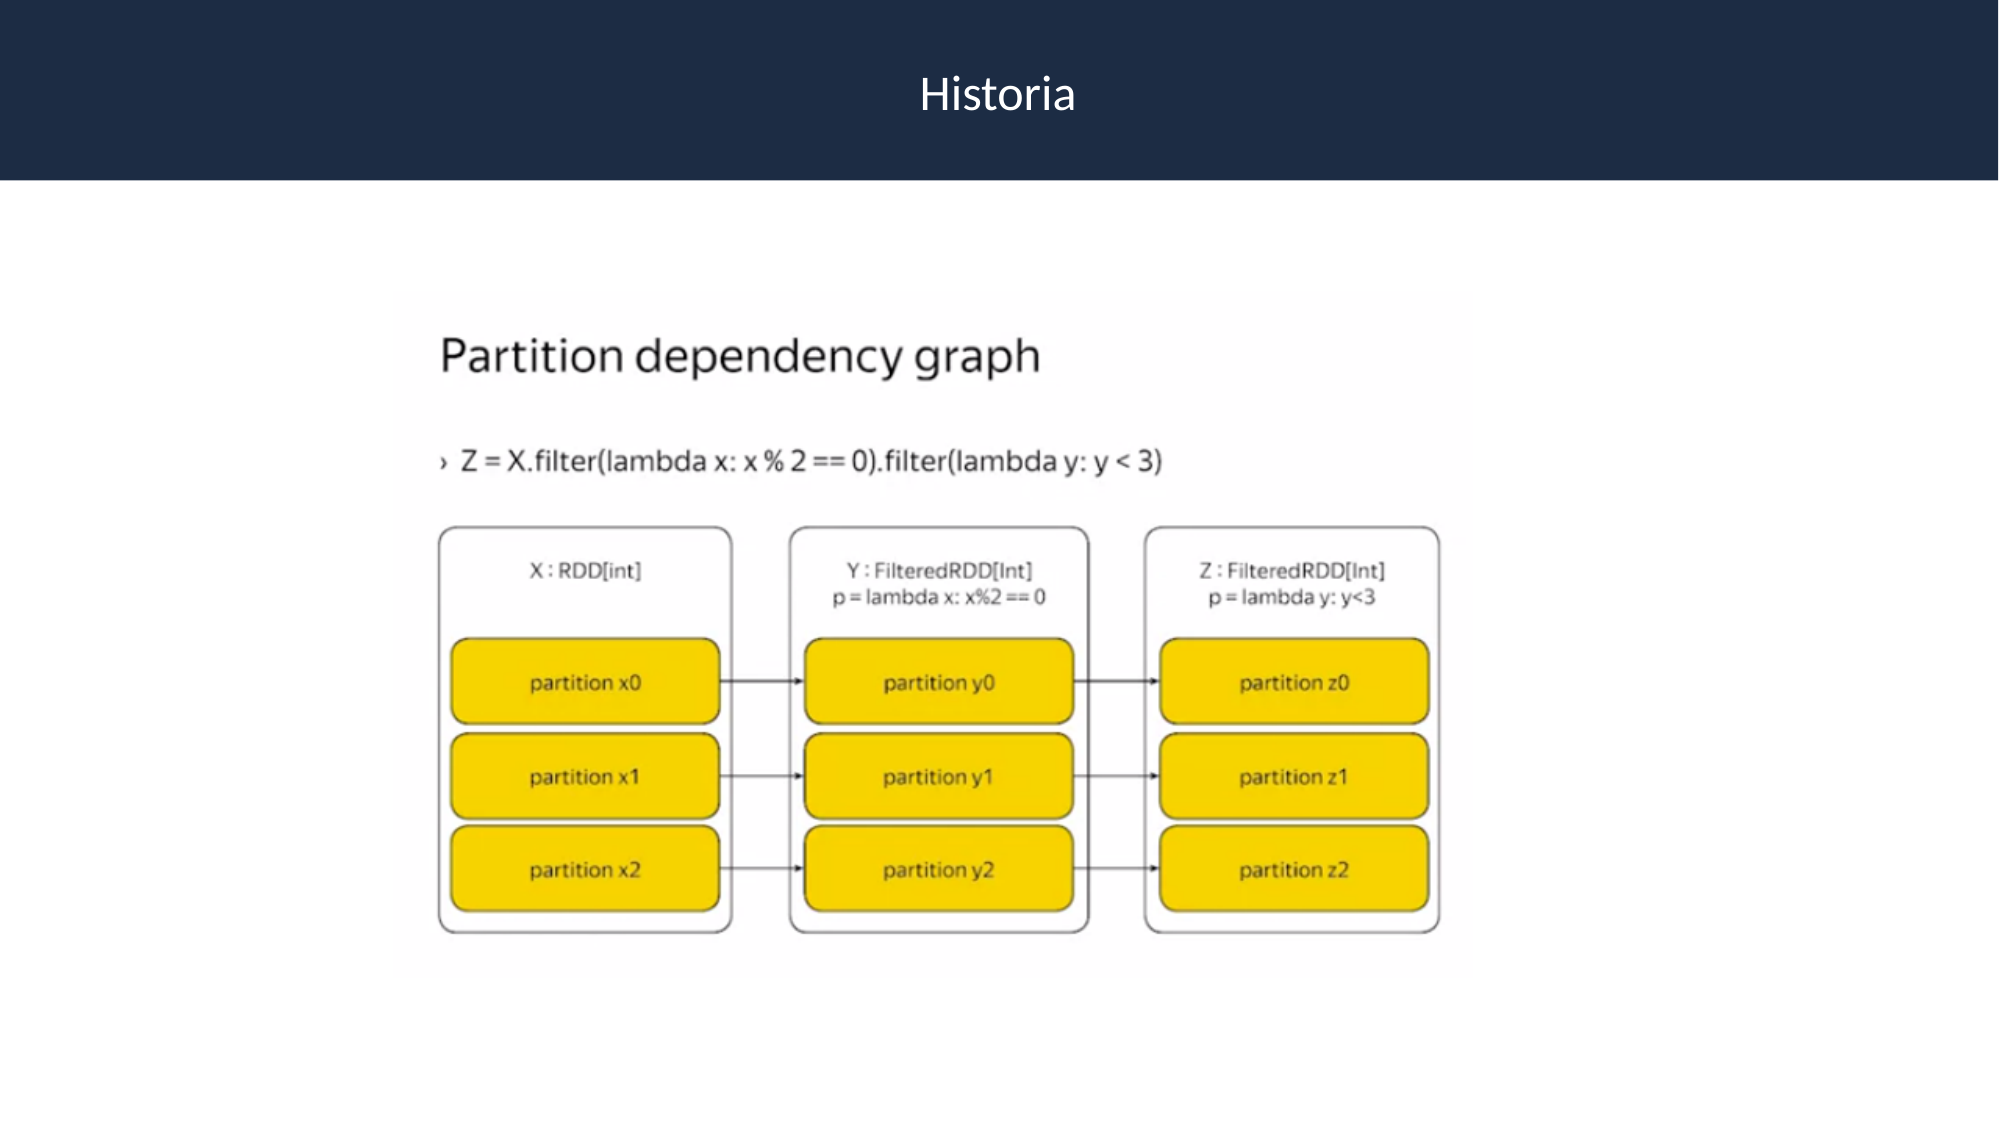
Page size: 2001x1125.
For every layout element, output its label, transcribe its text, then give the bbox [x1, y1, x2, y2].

text_box Historia [0, 0, 1999, 181]
picture [392, 291, 1473, 978]
